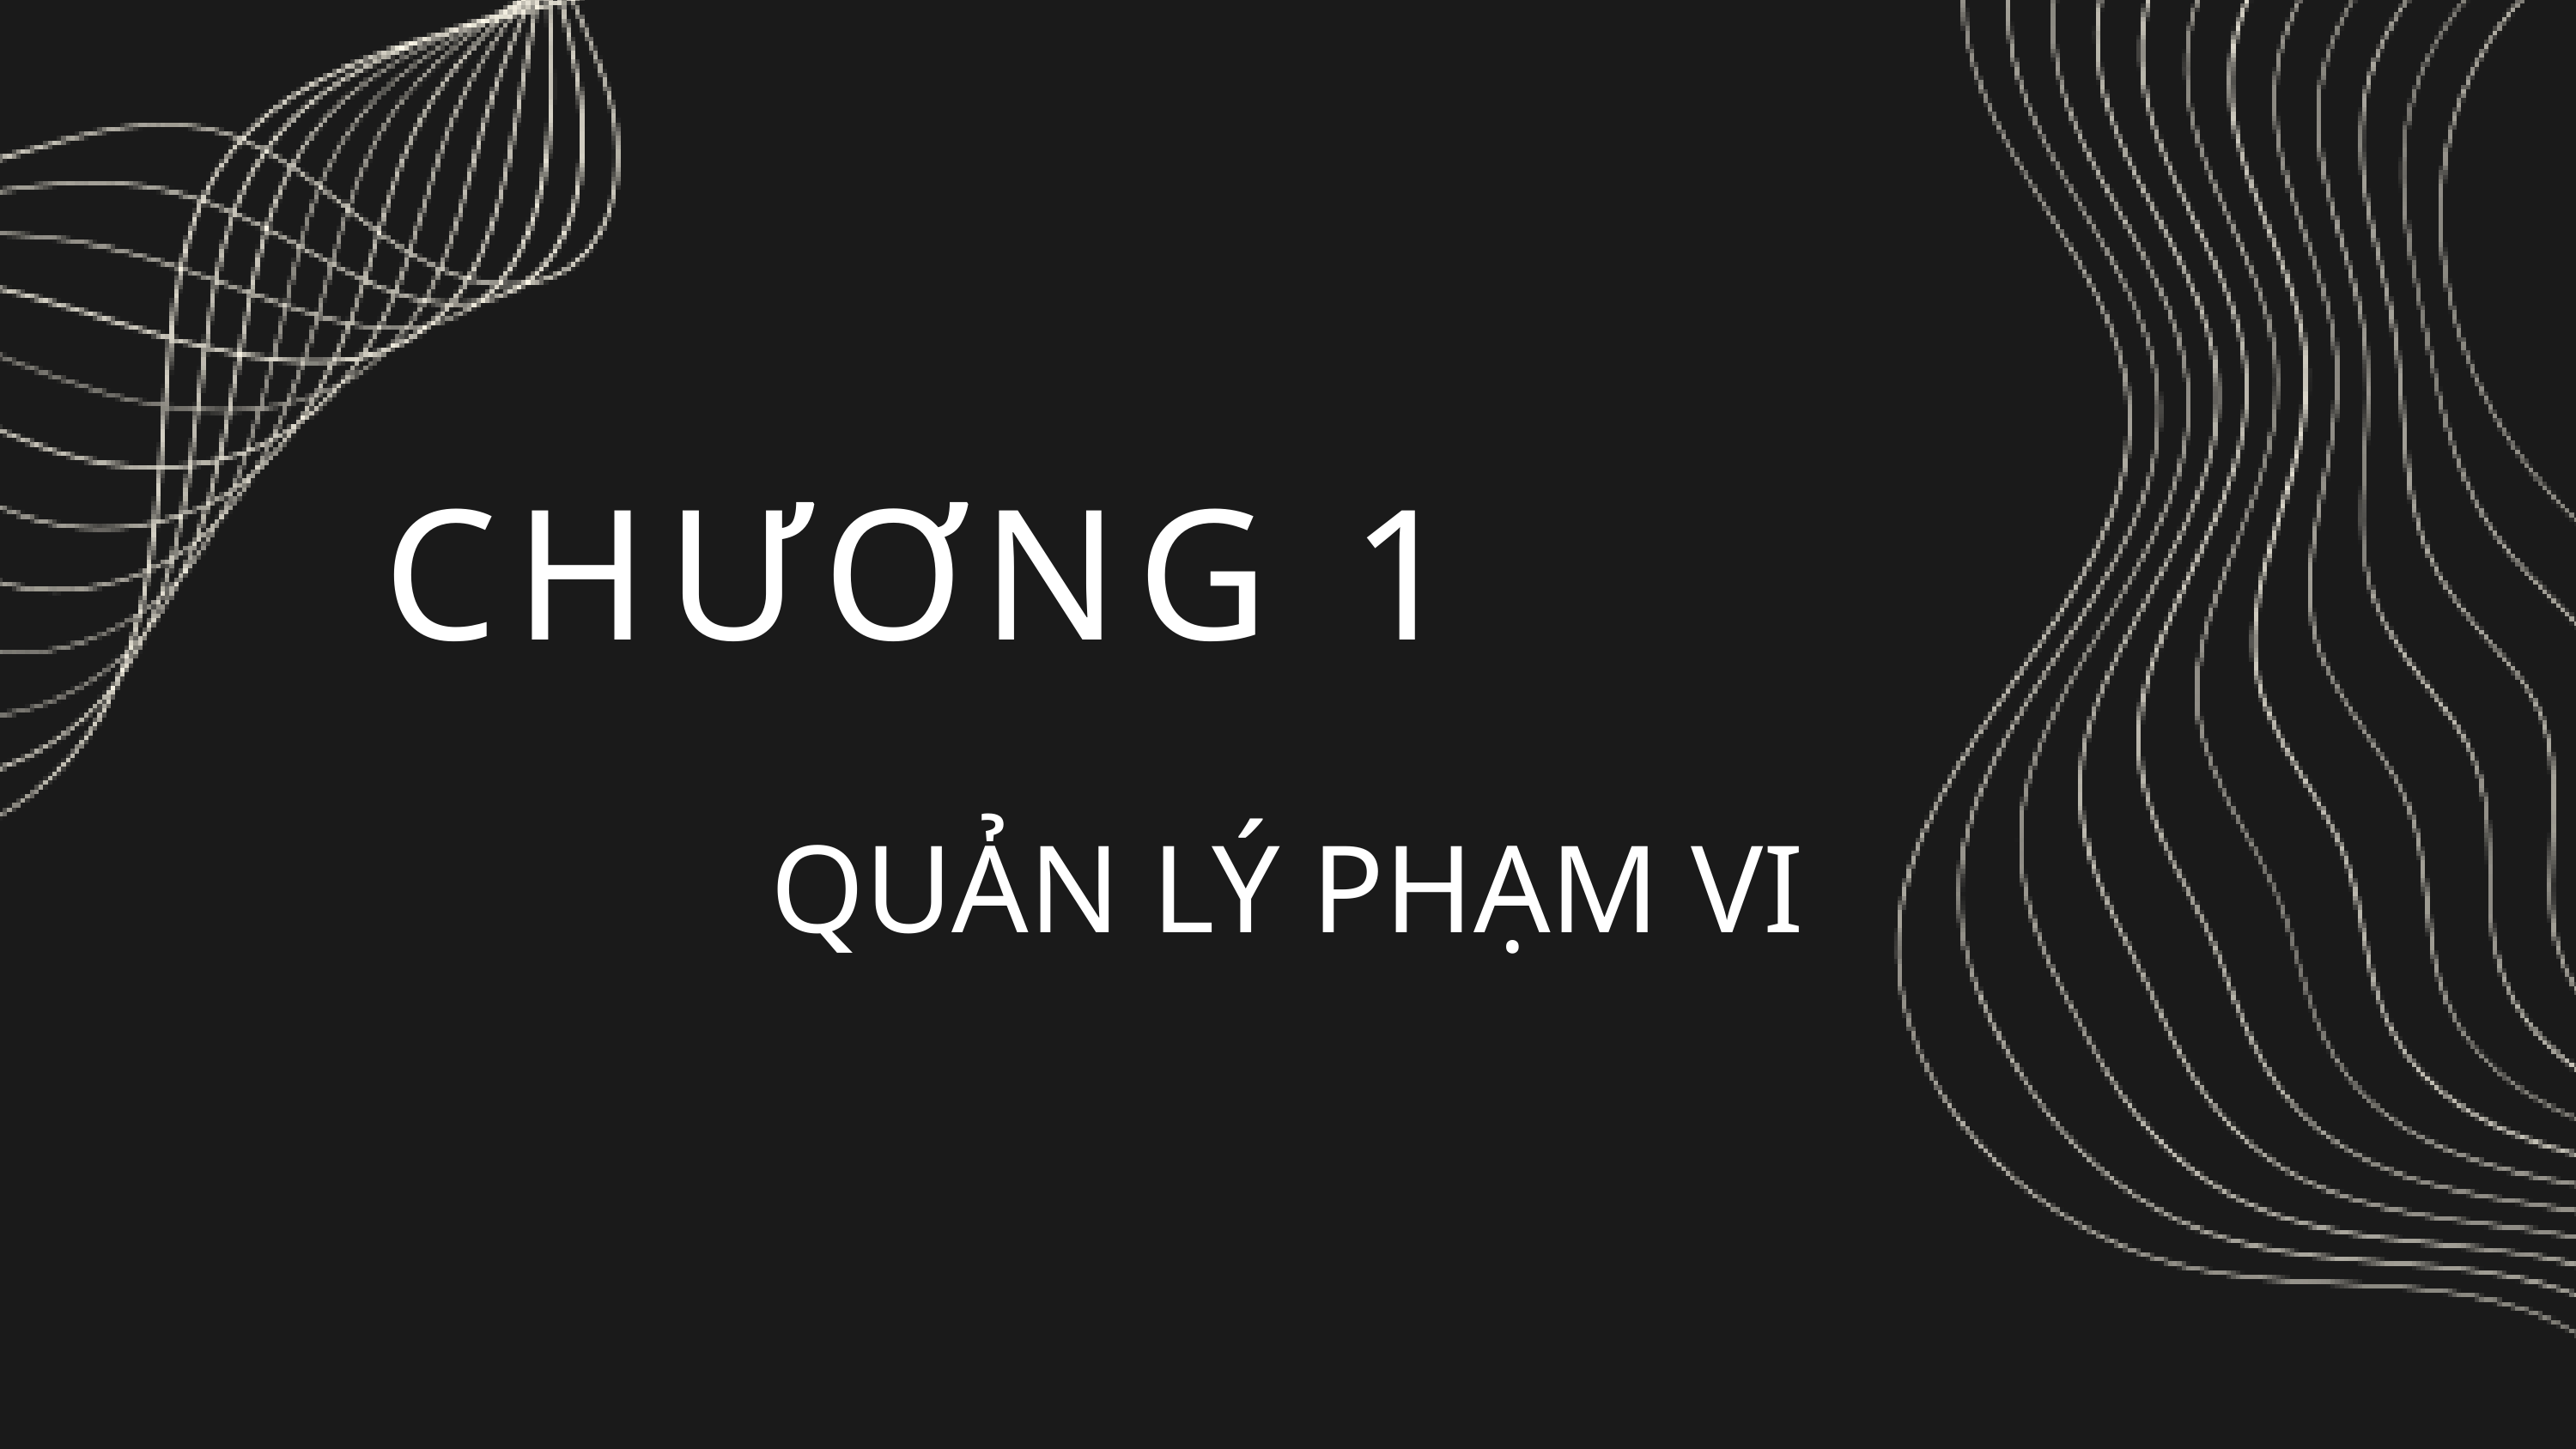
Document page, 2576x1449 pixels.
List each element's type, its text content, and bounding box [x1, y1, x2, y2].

text_box QUẢN LÝ PHẠM VI [209, 787, 2367, 1126]
text_box [1893, 0, 2576, 1449]
text_box [0, 0, 1081, 844]
text_box CHƯƠNG 1 [383, 427, 1893, 676]
